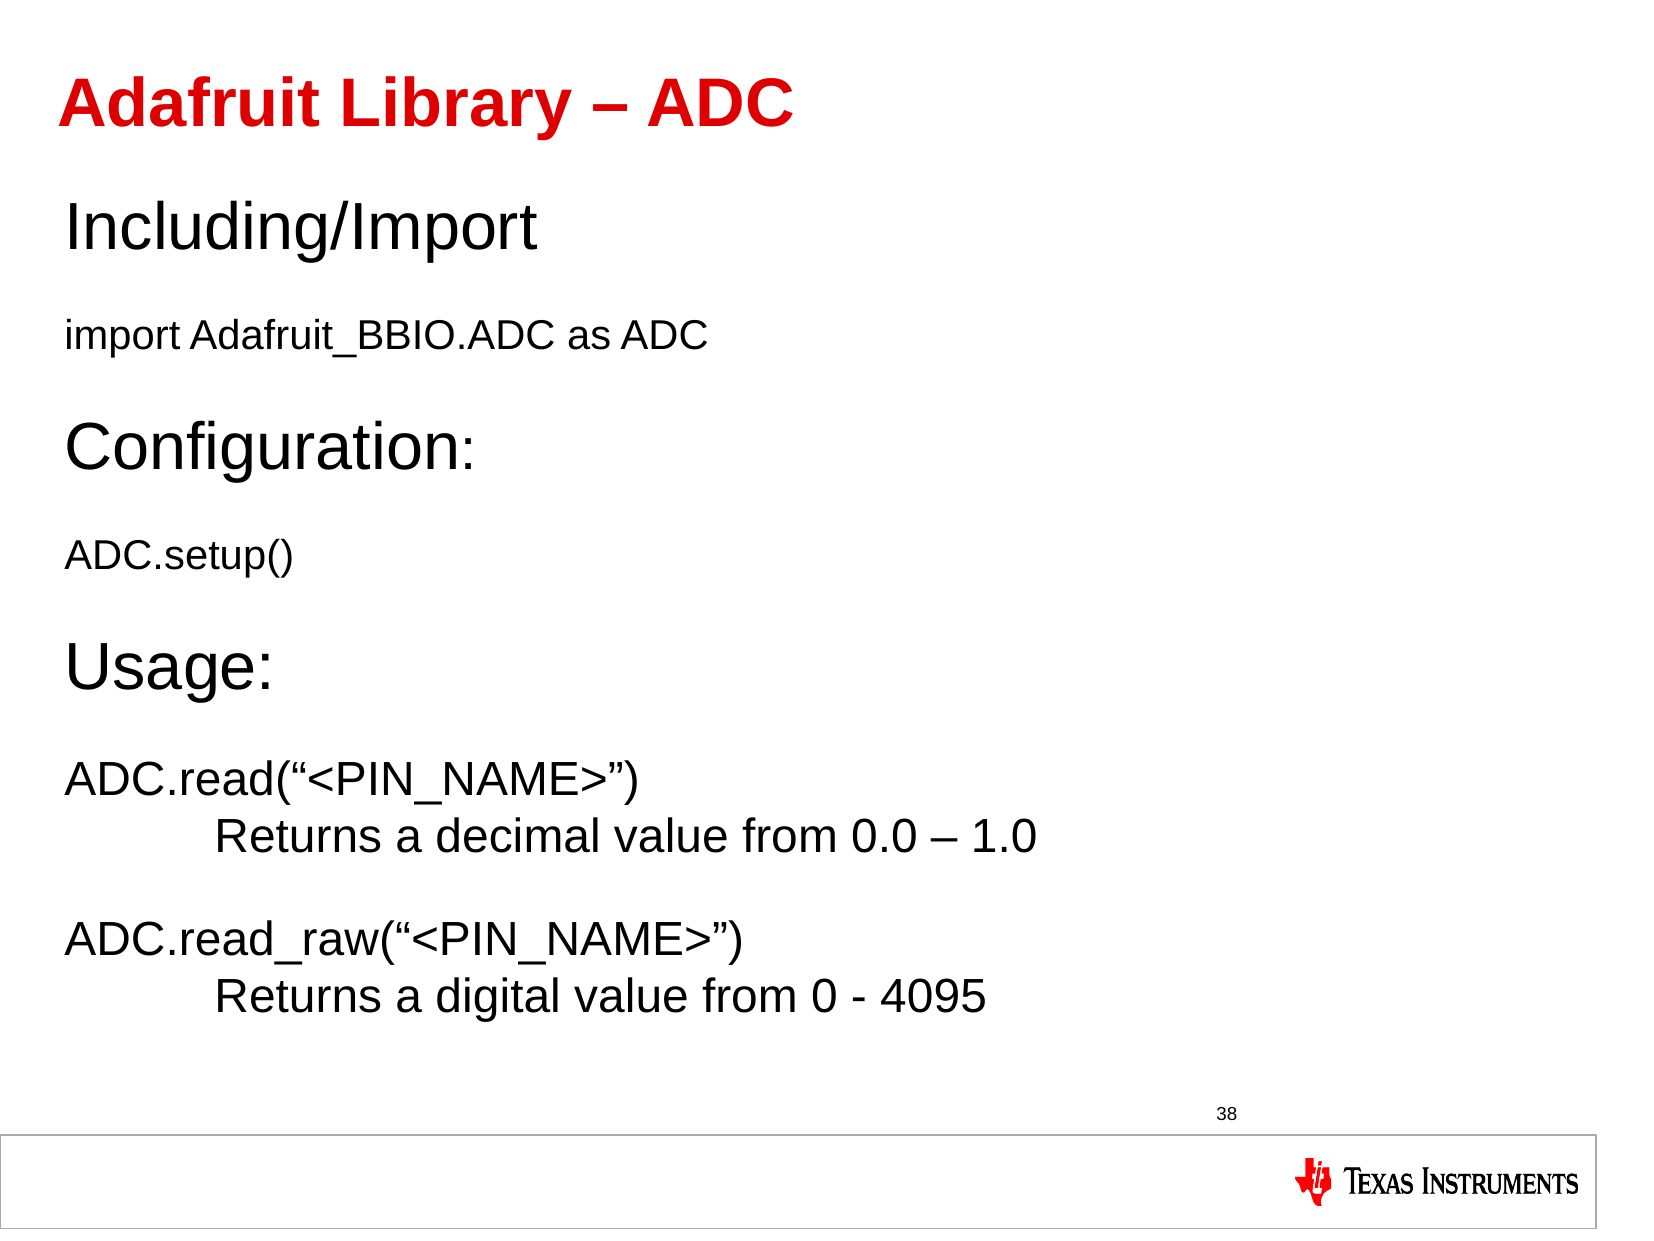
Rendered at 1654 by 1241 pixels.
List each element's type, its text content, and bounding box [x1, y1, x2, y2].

picture [1295, 1158, 1578, 1206]
text_box 38 [1201, 1093, 1587, 1132]
text_box Including/Import import Adafruit_BBIO.ADC as ADC Configuration: ADC.setup() Usage: ADC.read(“<PIN_NAME>”) Returns a decimal value from 0.0 – 1.0 ADC.read_raw(“<PIN_NAME>”) Returns a digital value from 0 - 4095 [64, 182, 1553, 902]
text_box Adafruit Library – ADC [41, 25, 1572, 173]
